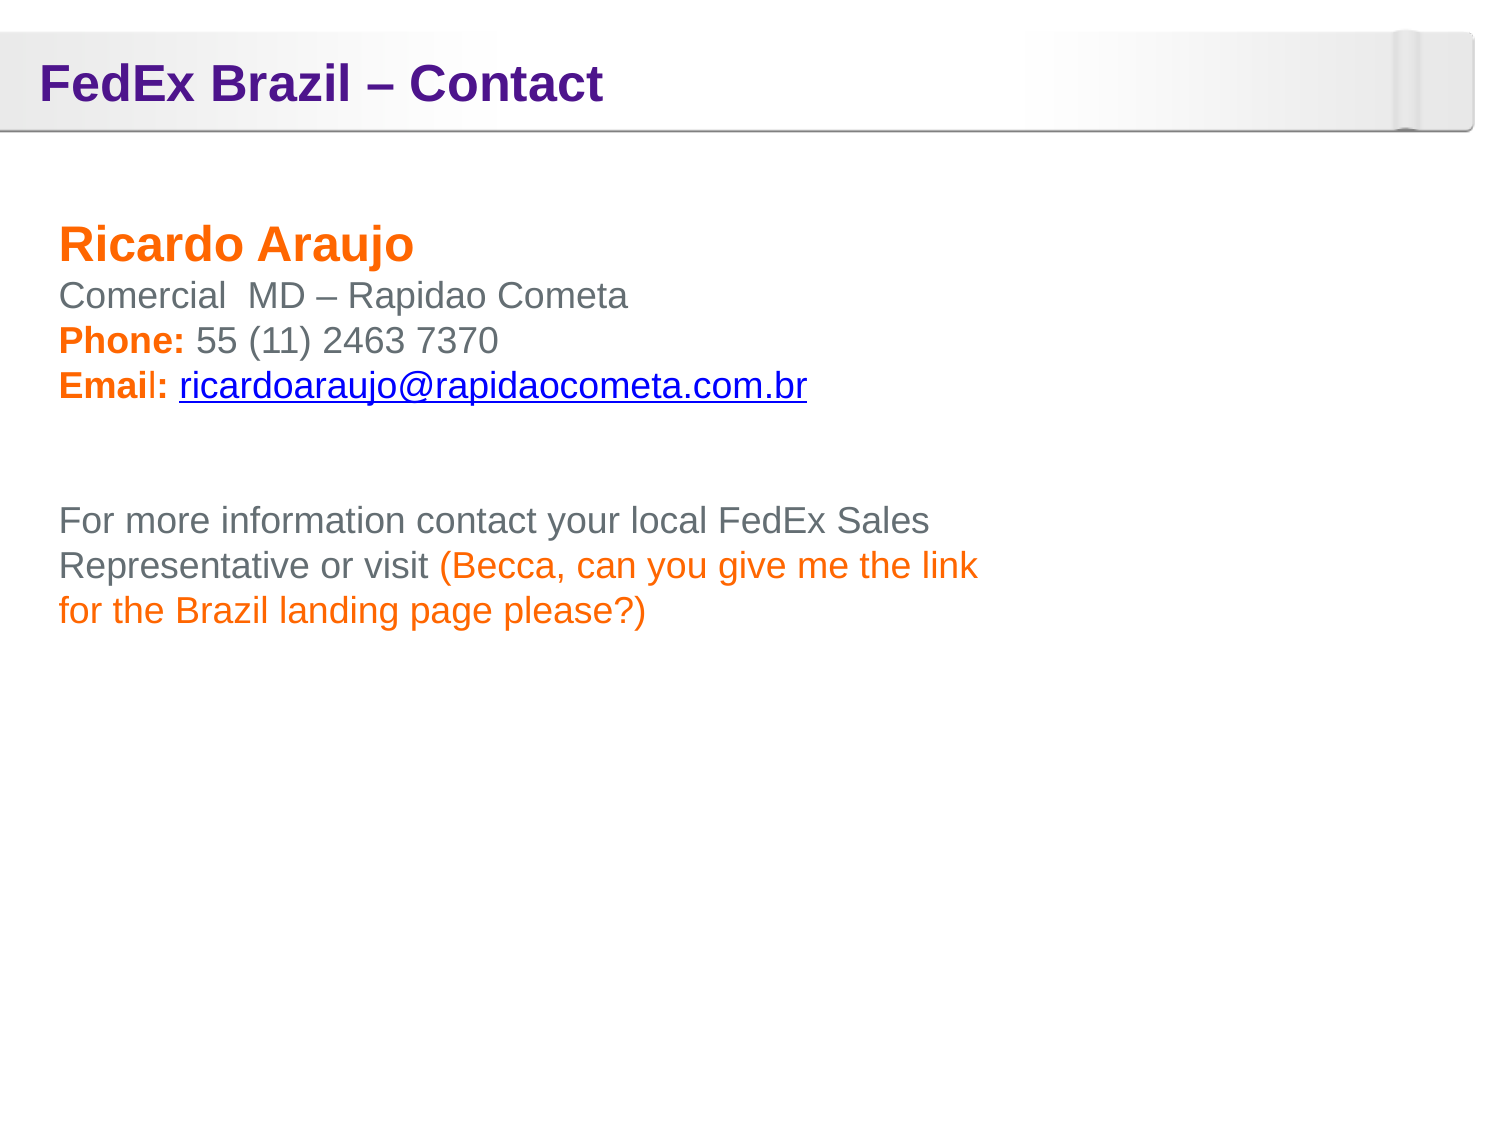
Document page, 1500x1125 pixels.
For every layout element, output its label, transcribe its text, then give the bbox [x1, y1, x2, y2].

picture [0, 0, 1500, 159]
text_box Ricardo Araujo Comercial MD – Rapidao Cometa Phone: 55 (11) 2463 7370 Email: ricardoaraujo@rapidaocometa.com.br For more information contact your local FedEx Sales Representative or visit (Becca, can you give me the link for the Brazil landing page please?) [43, 203, 1008, 639]
